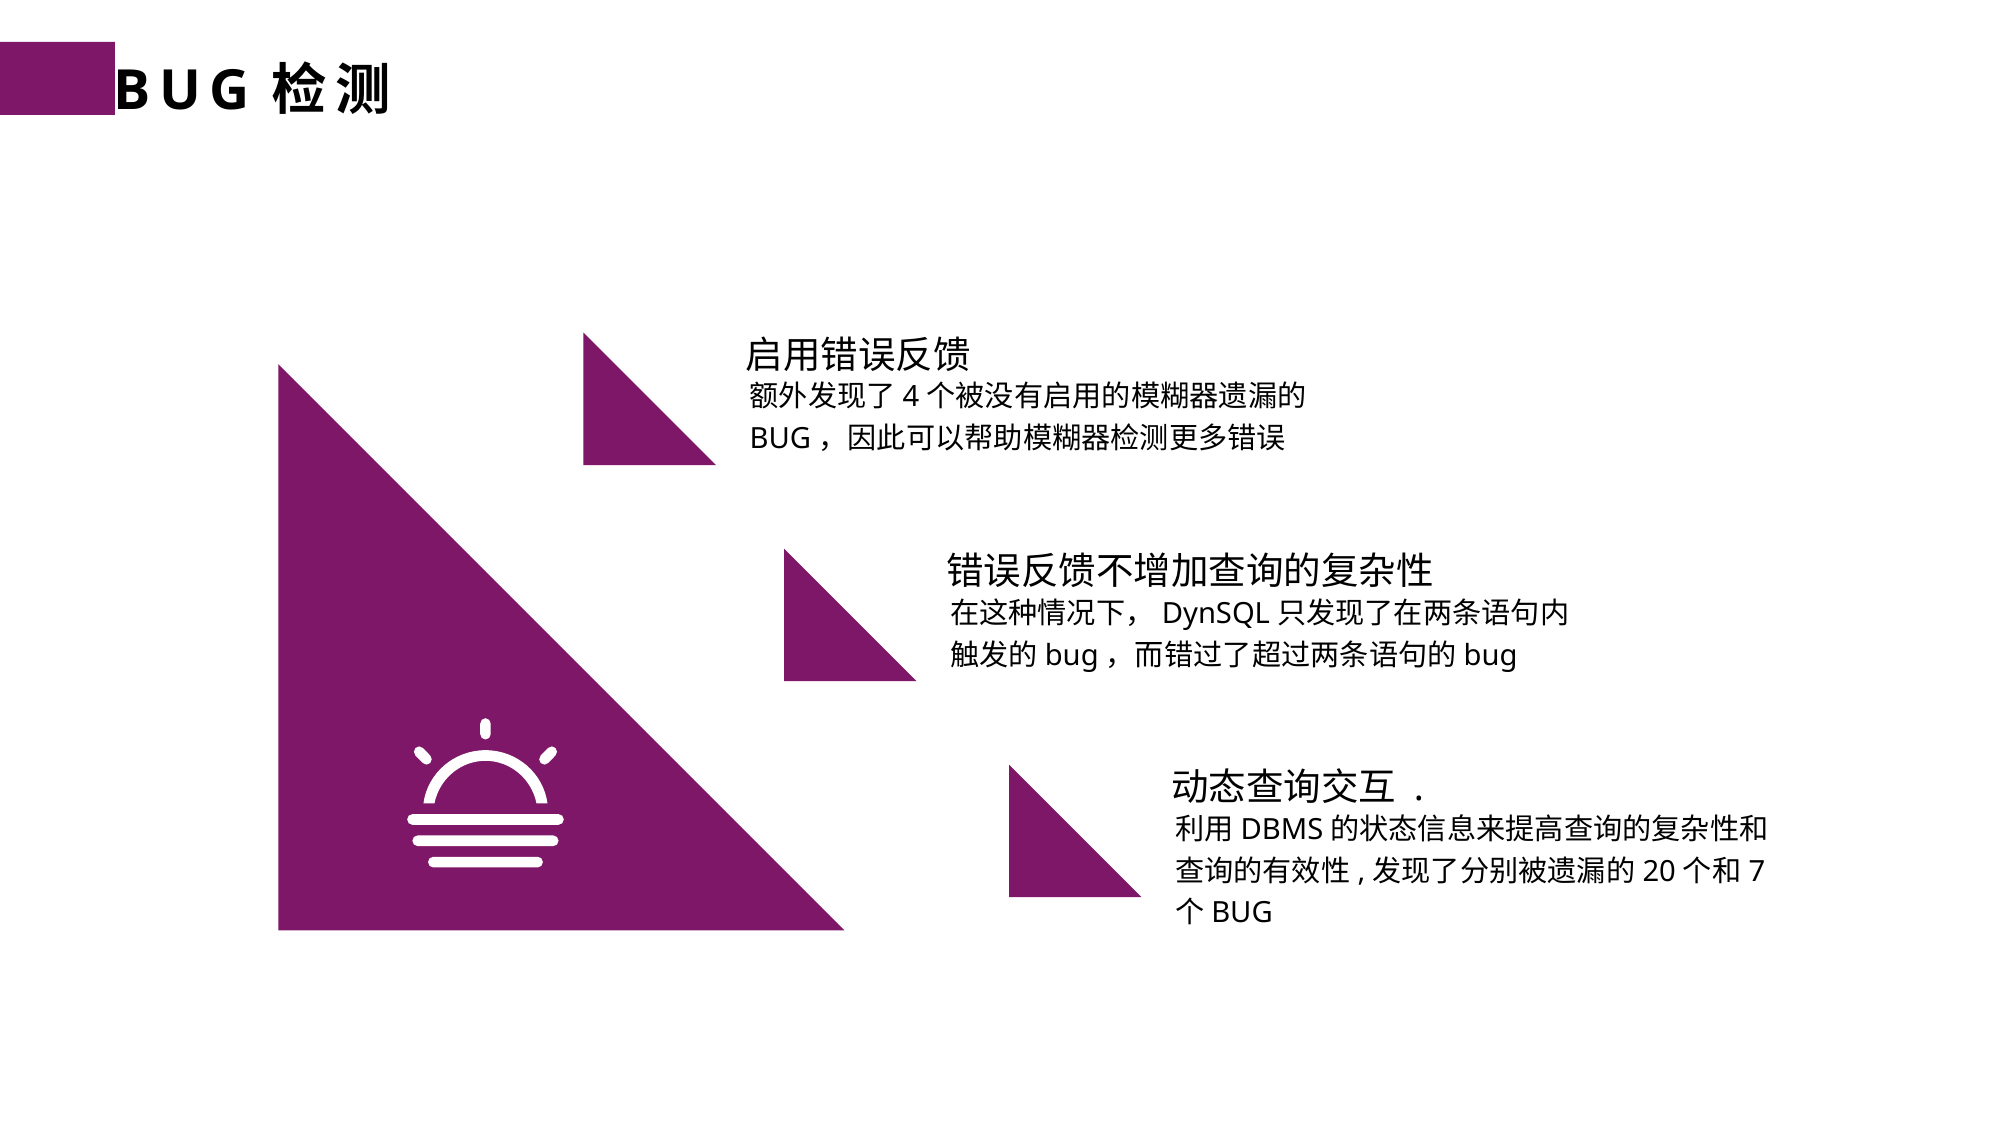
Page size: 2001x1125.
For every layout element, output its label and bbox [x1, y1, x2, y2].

text_box [0, 33, 387, 130]
text_box [279, 314, 1813, 930]
